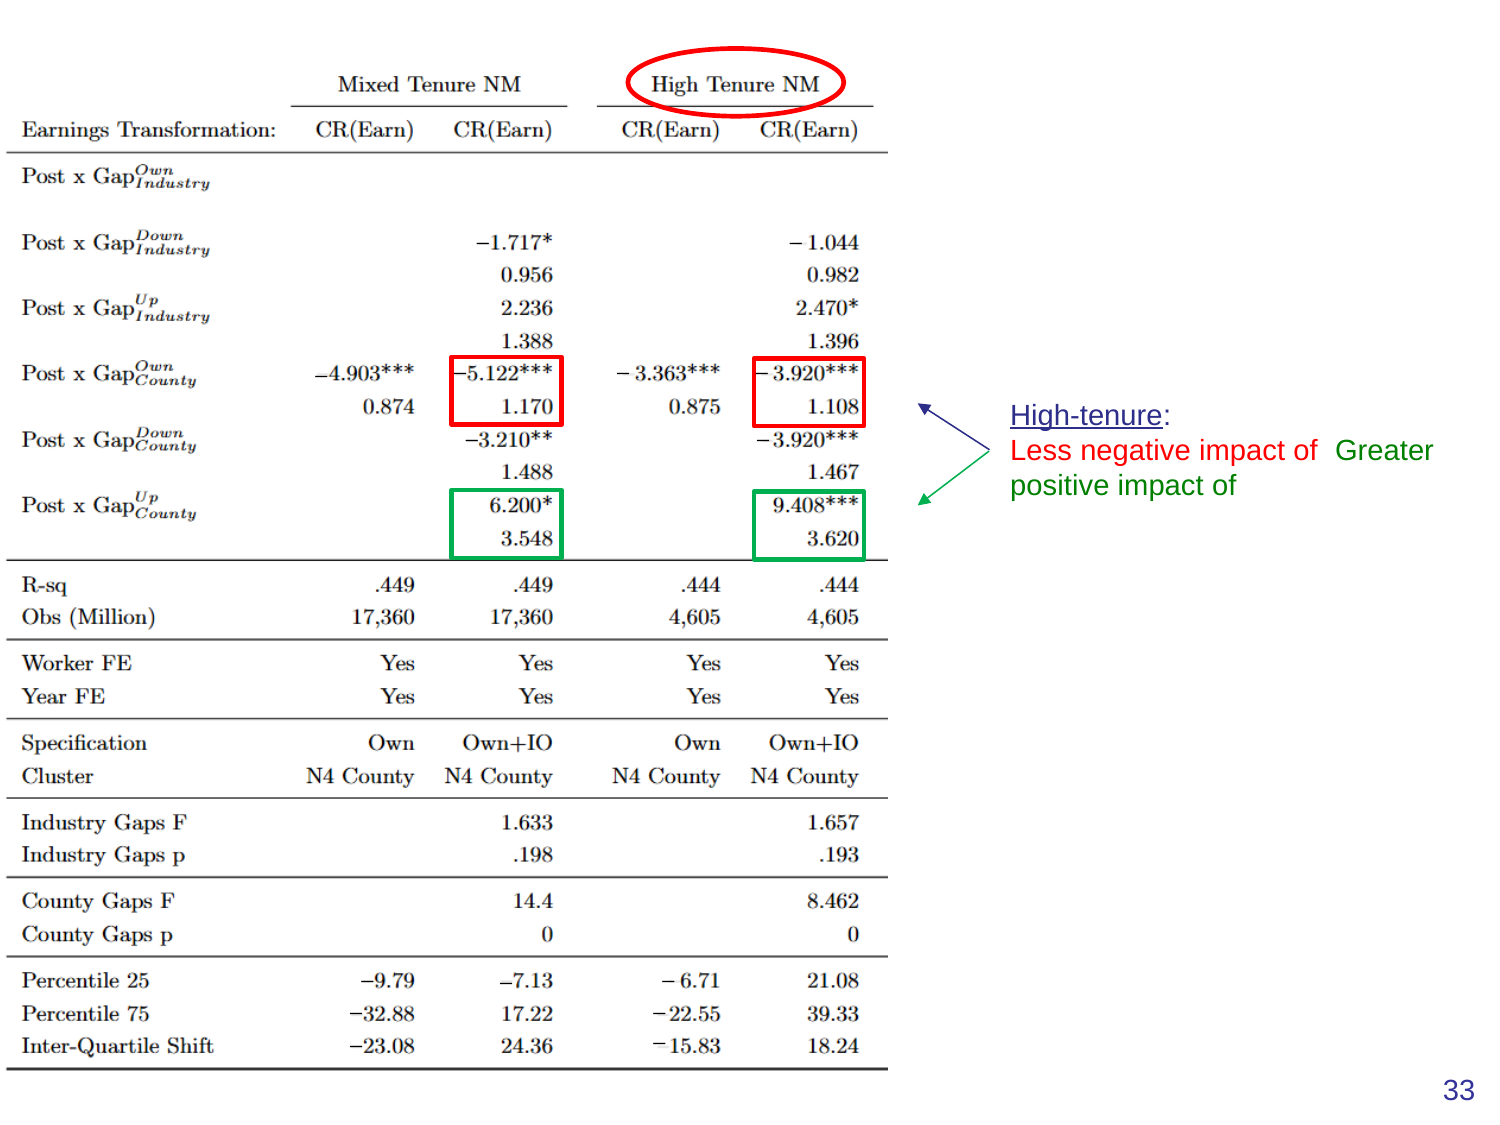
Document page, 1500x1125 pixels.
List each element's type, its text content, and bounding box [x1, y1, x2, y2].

text_box [657, 48, 815, 59]
picture [0, 60, 888, 1076]
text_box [917, 450, 990, 506]
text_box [917, 403, 990, 450]
slide_number 33 [1408, 1028, 1491, 1108]
